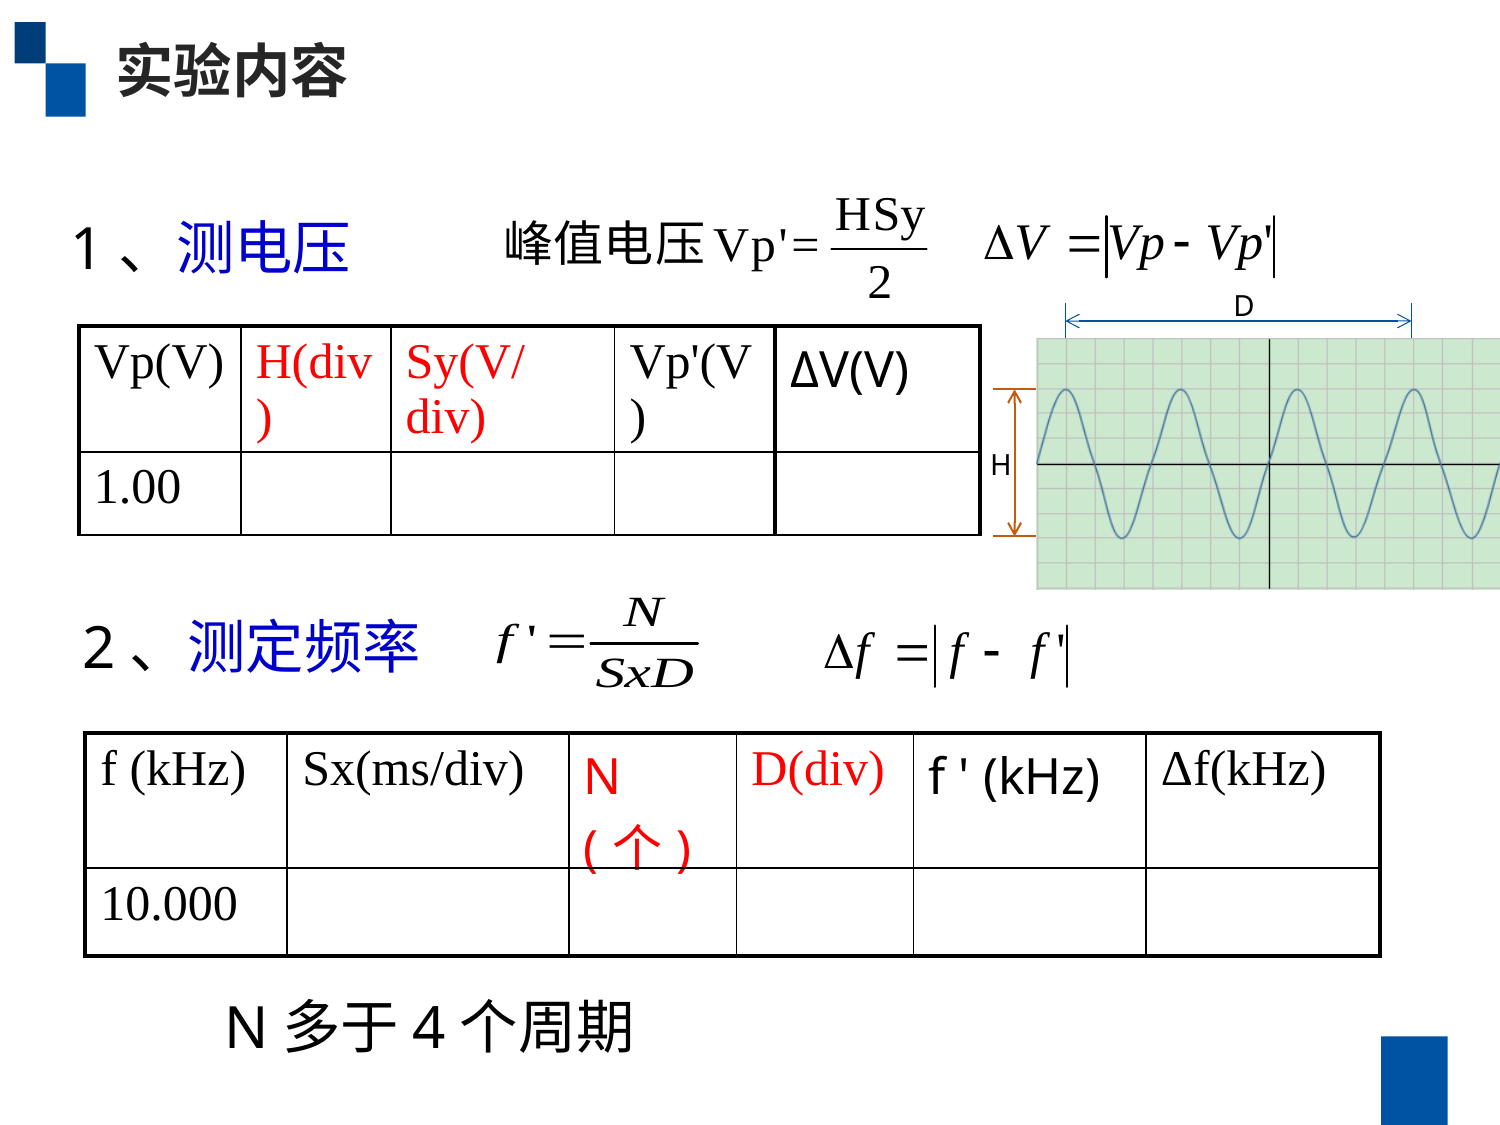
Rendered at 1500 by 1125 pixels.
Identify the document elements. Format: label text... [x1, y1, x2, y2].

table_header H(div) [242, 328, 390, 451]
table_header Sx(ms/div) [288, 735, 568, 867]
table_cell [242, 453, 390, 534]
table_cell [777, 453, 975, 534]
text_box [476, 585, 709, 698]
text_box 实验内容 [101, 27, 364, 112]
table_header D(div) [737, 735, 913, 867]
table_cell [392, 453, 614, 534]
table_header f (kHz) [87, 735, 286, 867]
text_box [498, 184, 938, 310]
text_box N多于4个周期 [209, 982, 981, 1068]
table_cell [914, 869, 1145, 954]
table_header Sy(V/div) [392, 328, 614, 451]
table_cell 1.00 [81, 453, 240, 534]
table_cell [288, 869, 568, 954]
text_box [975, 204, 1287, 280]
text_box 2、测定频率 [67, 602, 436, 688]
table_header ΔV(V) [777, 328, 975, 451]
table_header Vp'(V) [615, 328, 773, 451]
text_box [816, 613, 1081, 699]
table_header Vp(V) [81, 328, 240, 451]
table_header N(个) [570, 735, 736, 867]
table_cell [1147, 869, 1378, 954]
text_box 1、测电压 [56, 204, 366, 289]
table_cell [570, 869, 736, 954]
table_cell 10.000 [87, 869, 286, 954]
table_cell [737, 869, 913, 954]
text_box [975, 280, 1500, 591]
table_cell [615, 453, 773, 534]
table_header Δf(kHz) [1147, 735, 1378, 867]
table_header f ' (kHz) [914, 735, 1145, 867]
